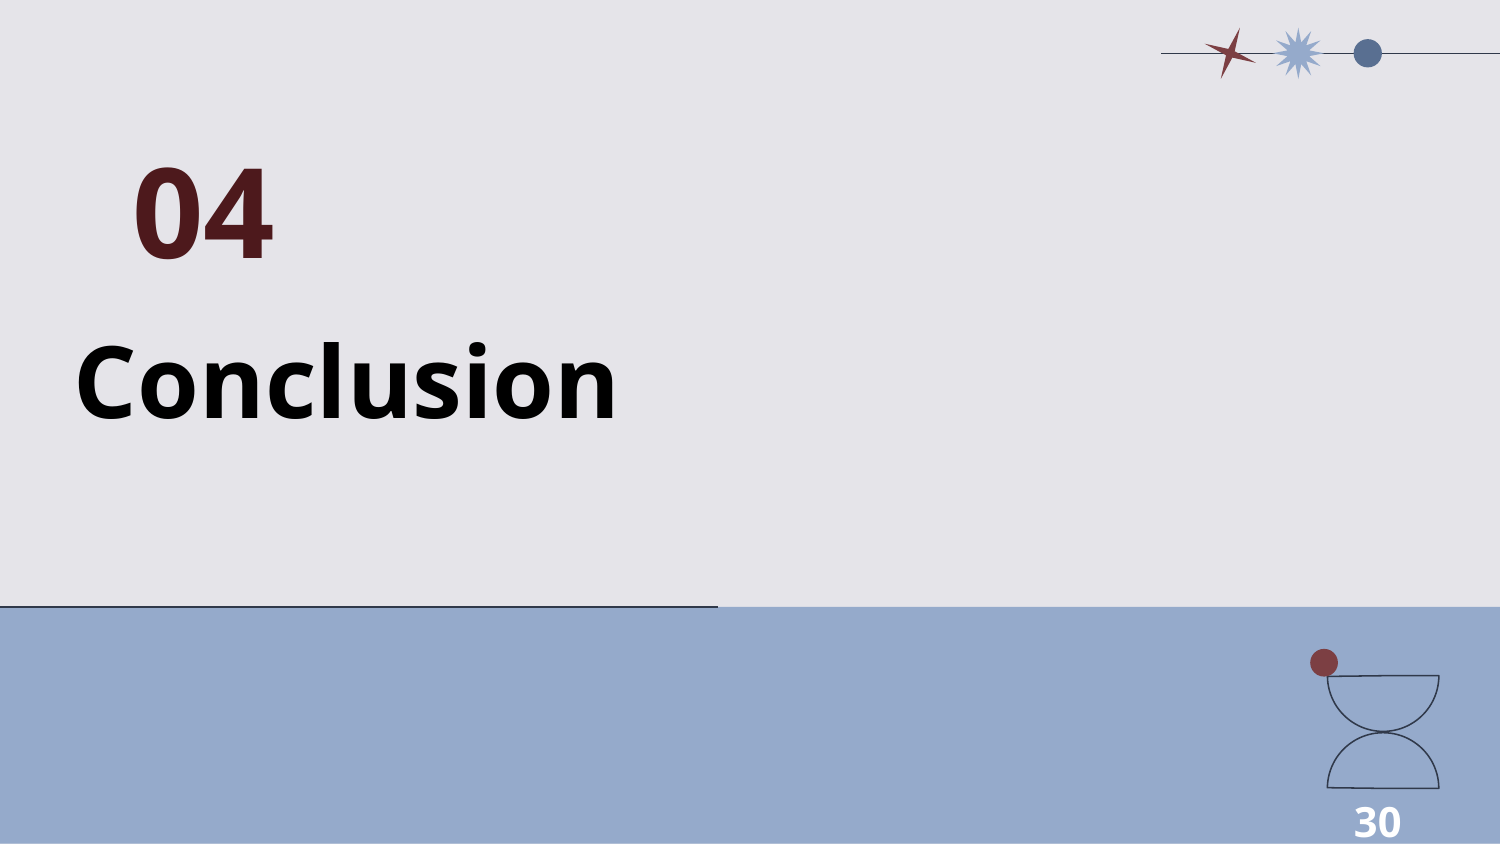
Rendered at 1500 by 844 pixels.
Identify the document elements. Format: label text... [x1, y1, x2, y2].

text_box [0, 606, 1500, 844]
title Conclusion [58, 299, 1500, 454]
title 04 [116, 132, 388, 284]
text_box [1309, 619, 1440, 844]
